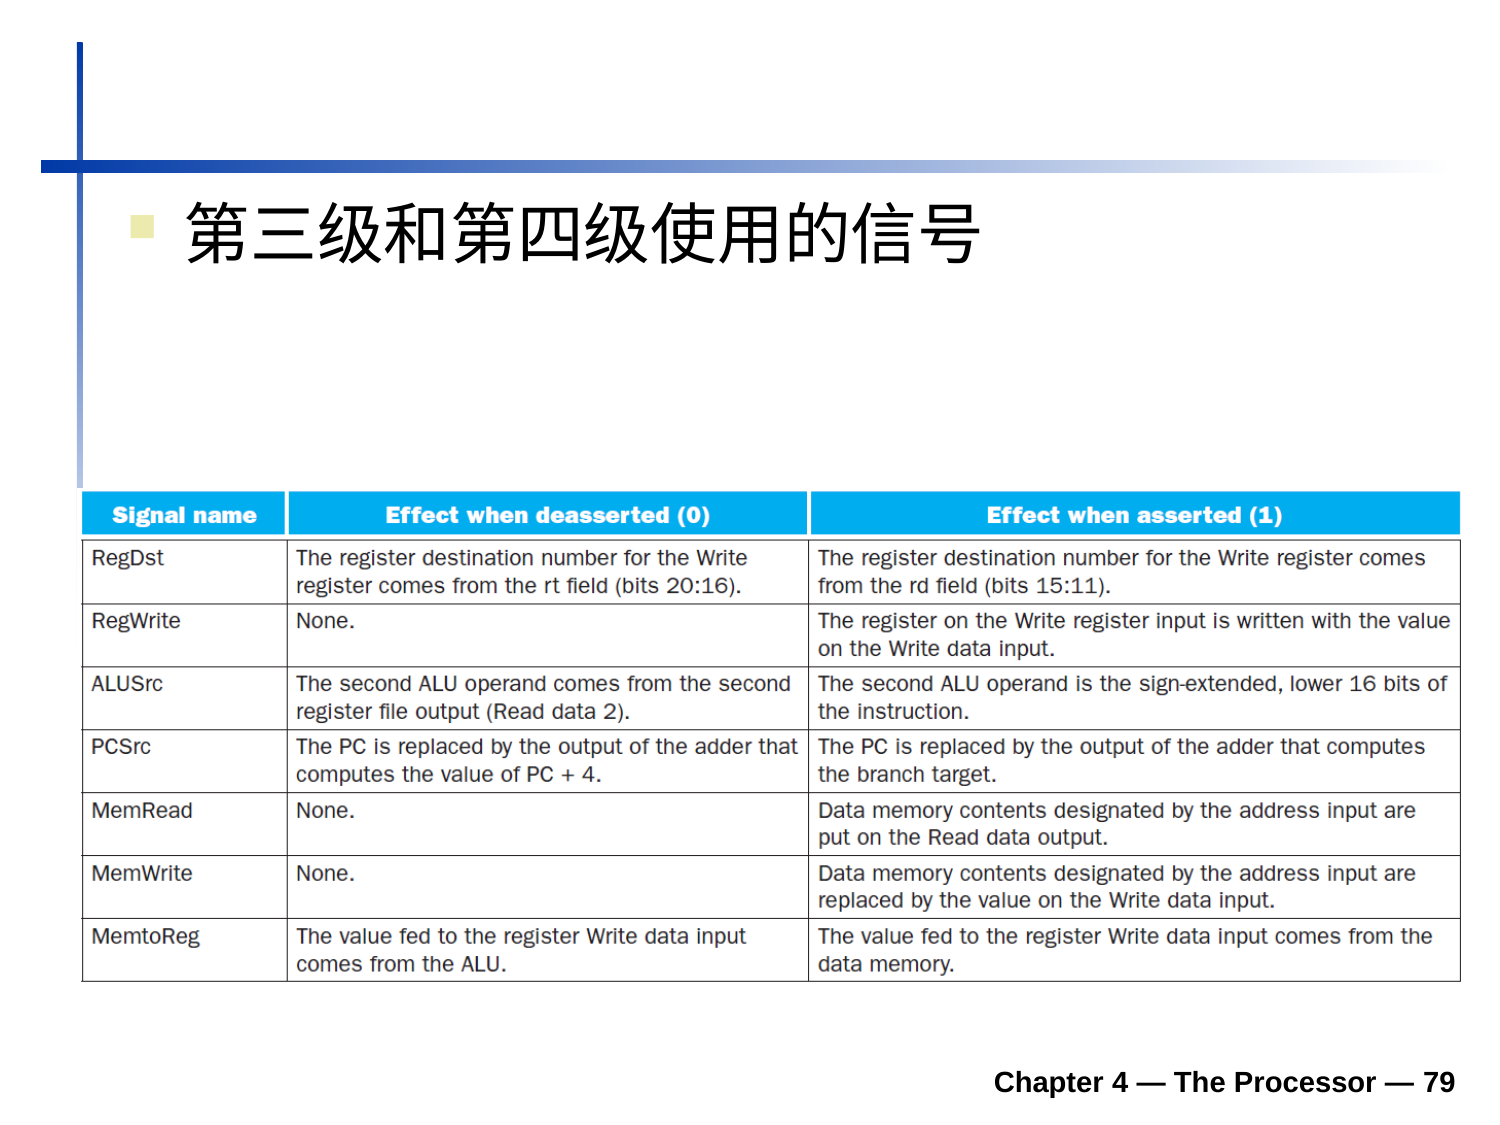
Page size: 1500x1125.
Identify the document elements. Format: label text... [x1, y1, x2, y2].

picture [76, 488, 1464, 987]
footer Chapter 4 — The Processor — [277, 1046, 1471, 1106]
list 第三级和第四级使用的信号 [112, 184, 1469, 421]
